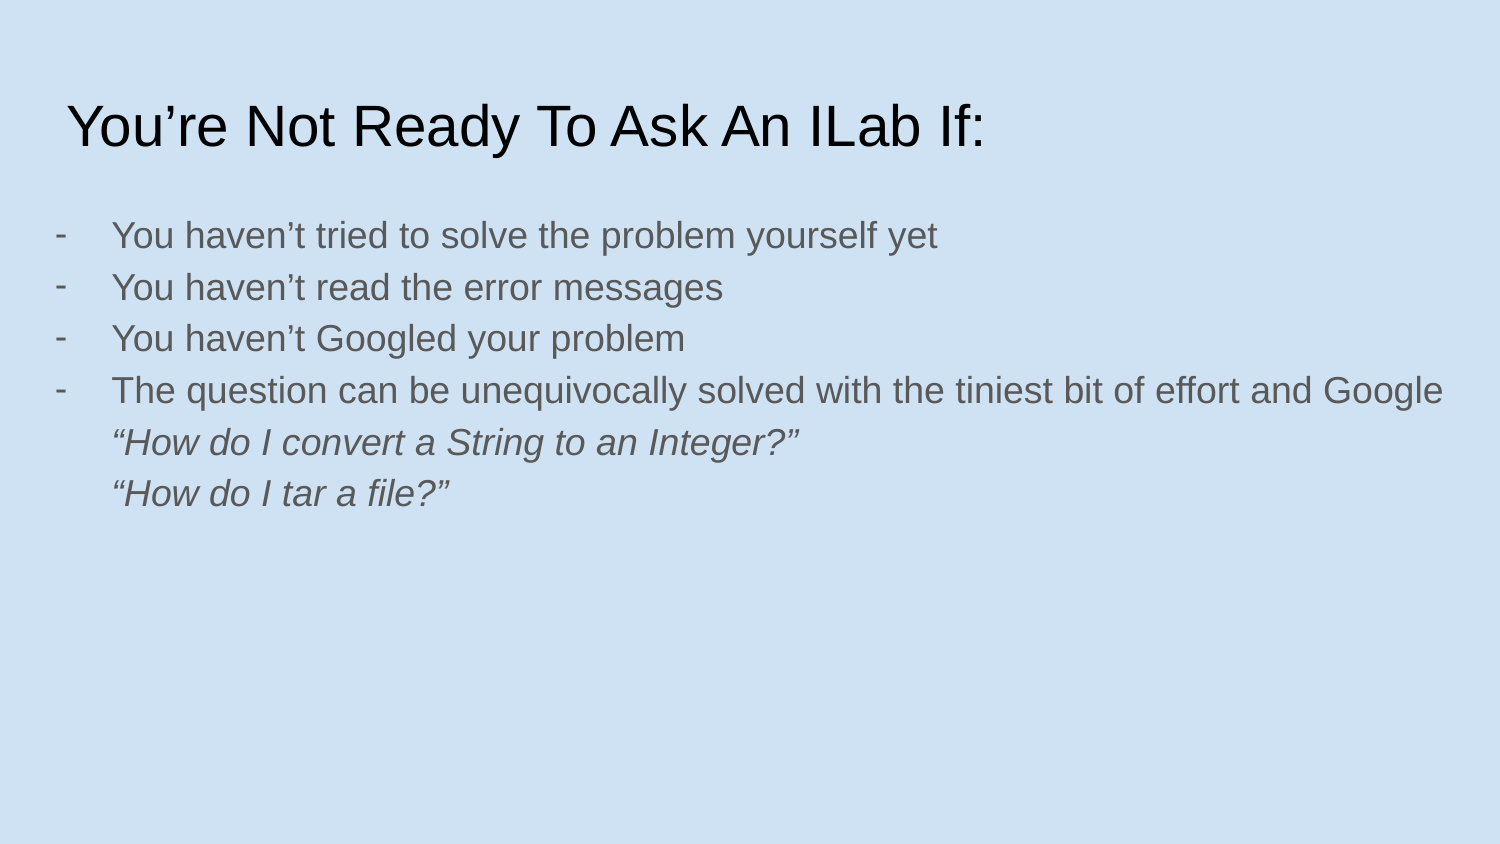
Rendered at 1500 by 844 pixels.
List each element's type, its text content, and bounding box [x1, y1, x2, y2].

list You haven’t tried to solve the problem yourself yet You haven’t read the error messages You haven’t Googled your problem The question can be unequivocally solved with the tiniest bit of effort and Google “How do I convert a String to an Integer?” “How do I tar a file?” [21, 189, 1463, 750]
title You’re Not Ready To Ask An ILab If: [51, 72, 1449, 167]
